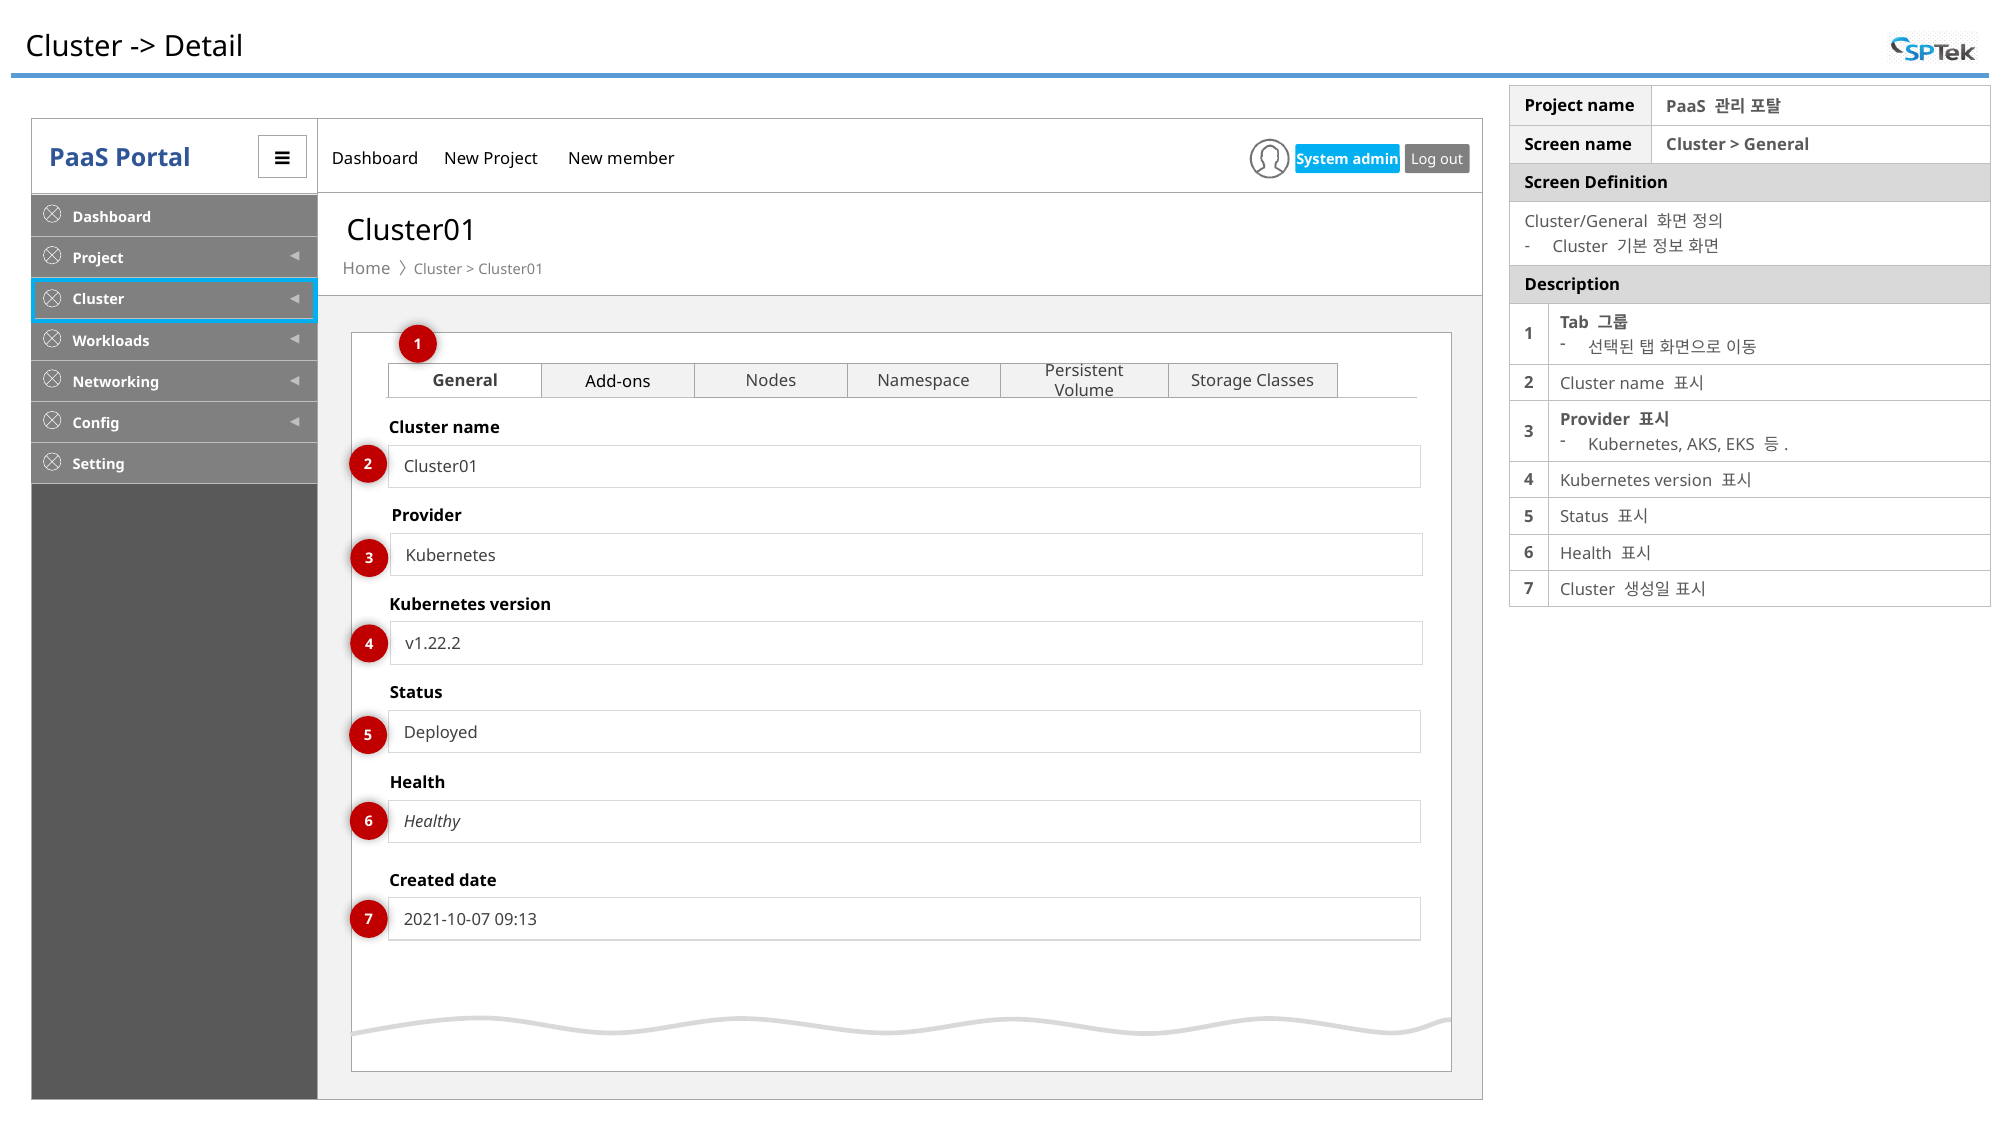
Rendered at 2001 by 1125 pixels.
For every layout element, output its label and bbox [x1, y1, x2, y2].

table_header [1652, 86, 1990, 125]
table_header [1510, 86, 1651, 125]
table_cell [1510, 535, 1548, 570]
title [10, 19, 1990, 76]
table_cell [1549, 365, 1990, 400]
table_cell [1510, 401, 1548, 461]
table_cell [1549, 401, 1990, 461]
table_cell [1549, 535, 1990, 570]
table_cell [1549, 571, 1990, 606]
table_cell [1510, 164, 1990, 201]
table_cell [1510, 304, 1548, 364]
table_cell [1510, 266, 1990, 303]
table_cell [1510, 462, 1548, 497]
table_cell [1549, 498, 1990, 534]
table_cell [1510, 365, 1548, 400]
text_box [348, 323, 1453, 1072]
table_cell [1549, 304, 1990, 364]
text_box [32, 279, 316, 322]
list [331, 207, 1355, 286]
table_cell [1652, 126, 1990, 163]
table_cell [1549, 462, 1990, 497]
table_cell [1510, 571, 1548, 606]
table_cell [1510, 126, 1651, 163]
table_cell [1510, 202, 1990, 265]
table_cell [1510, 498, 1548, 534]
